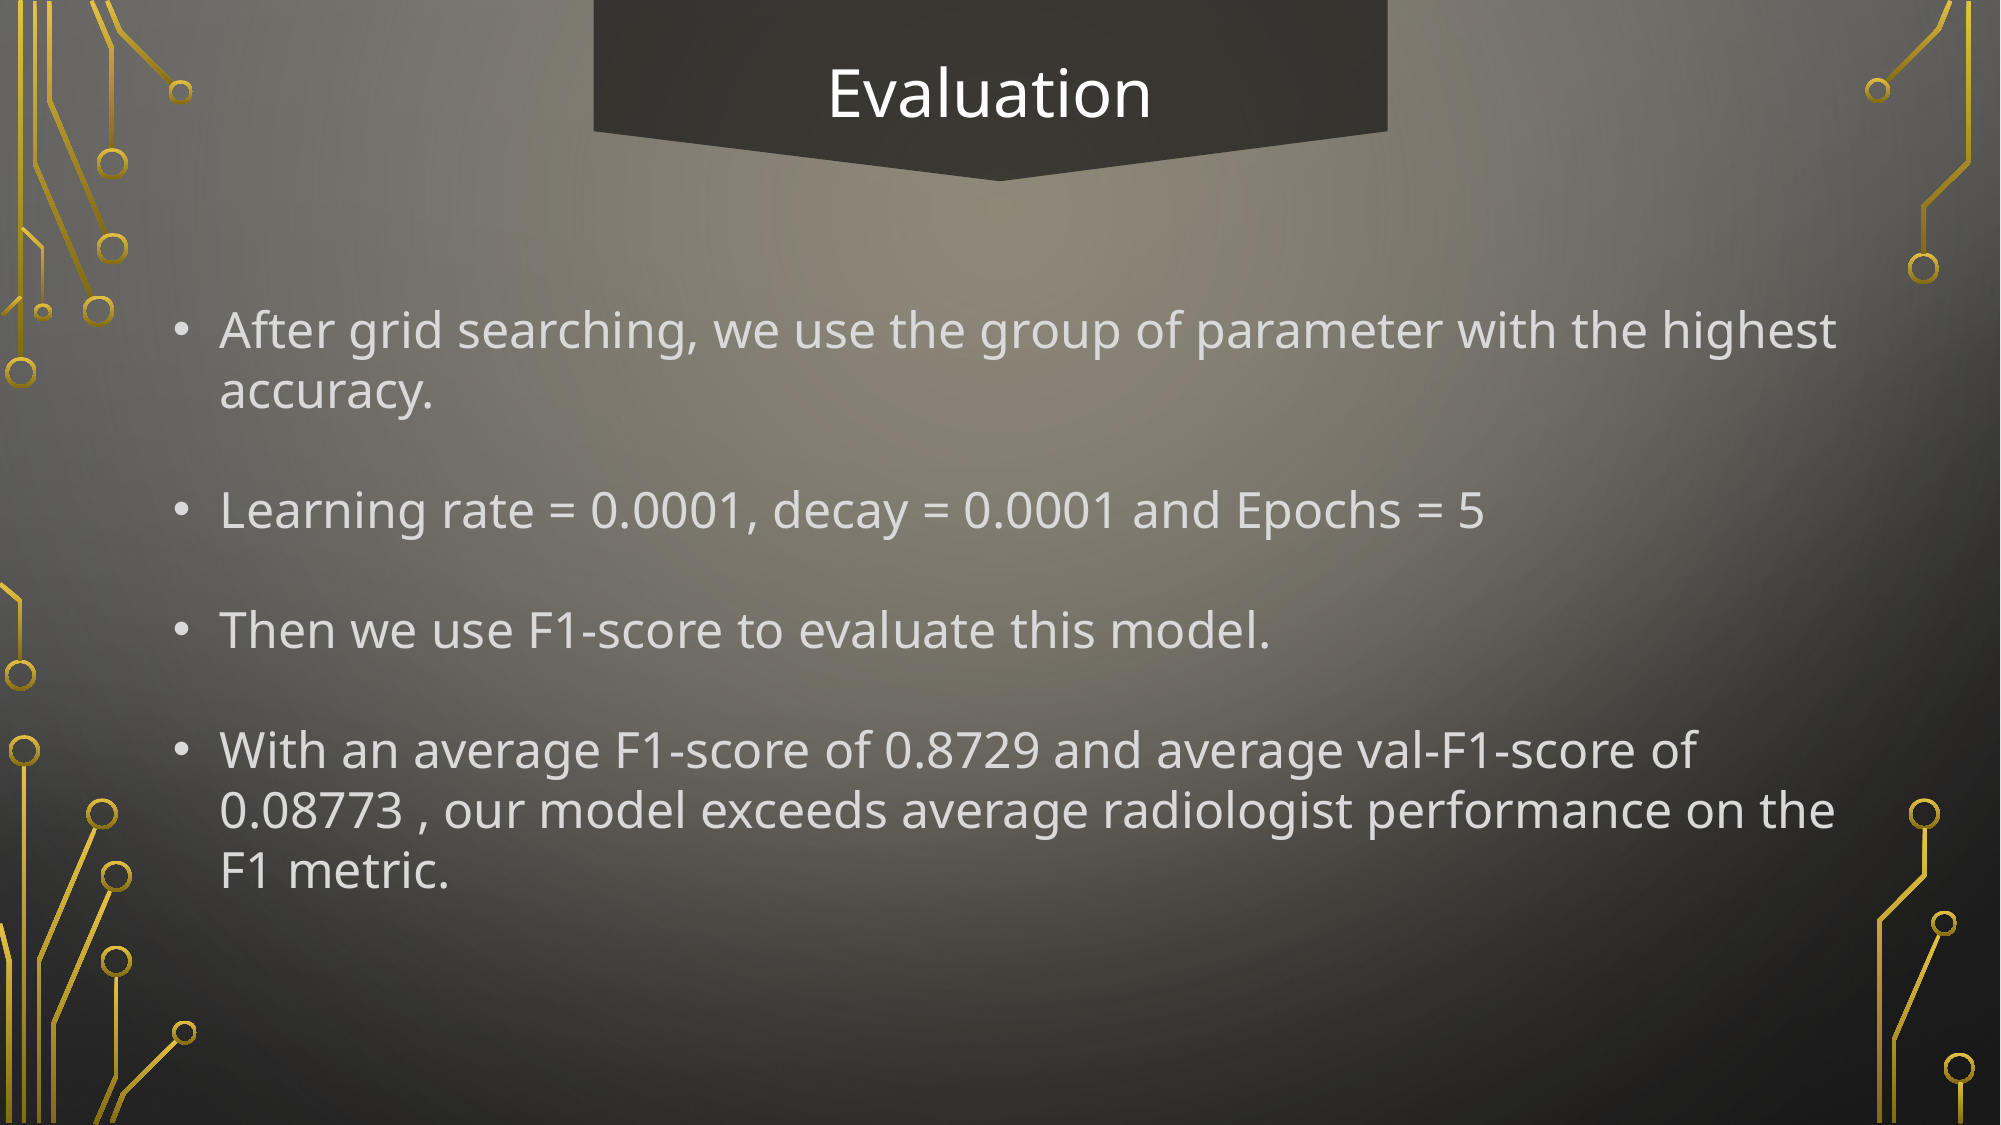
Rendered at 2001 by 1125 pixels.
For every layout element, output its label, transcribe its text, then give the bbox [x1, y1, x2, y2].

text_box Evaluation [592, 0, 1389, 183]
text_box After grid searching, we use the group of parameter with the highest accuracy. Learning rate = 0.0001, decay = 0.0001 and Epochs = 5 Then we use F1-score to evaluate this model. With an average F1-score of 0.8729 and average val-F1-score of 0.08773 , our model exceeds average radiologist performance on the F1 metric. [158, 290, 1862, 1086]
